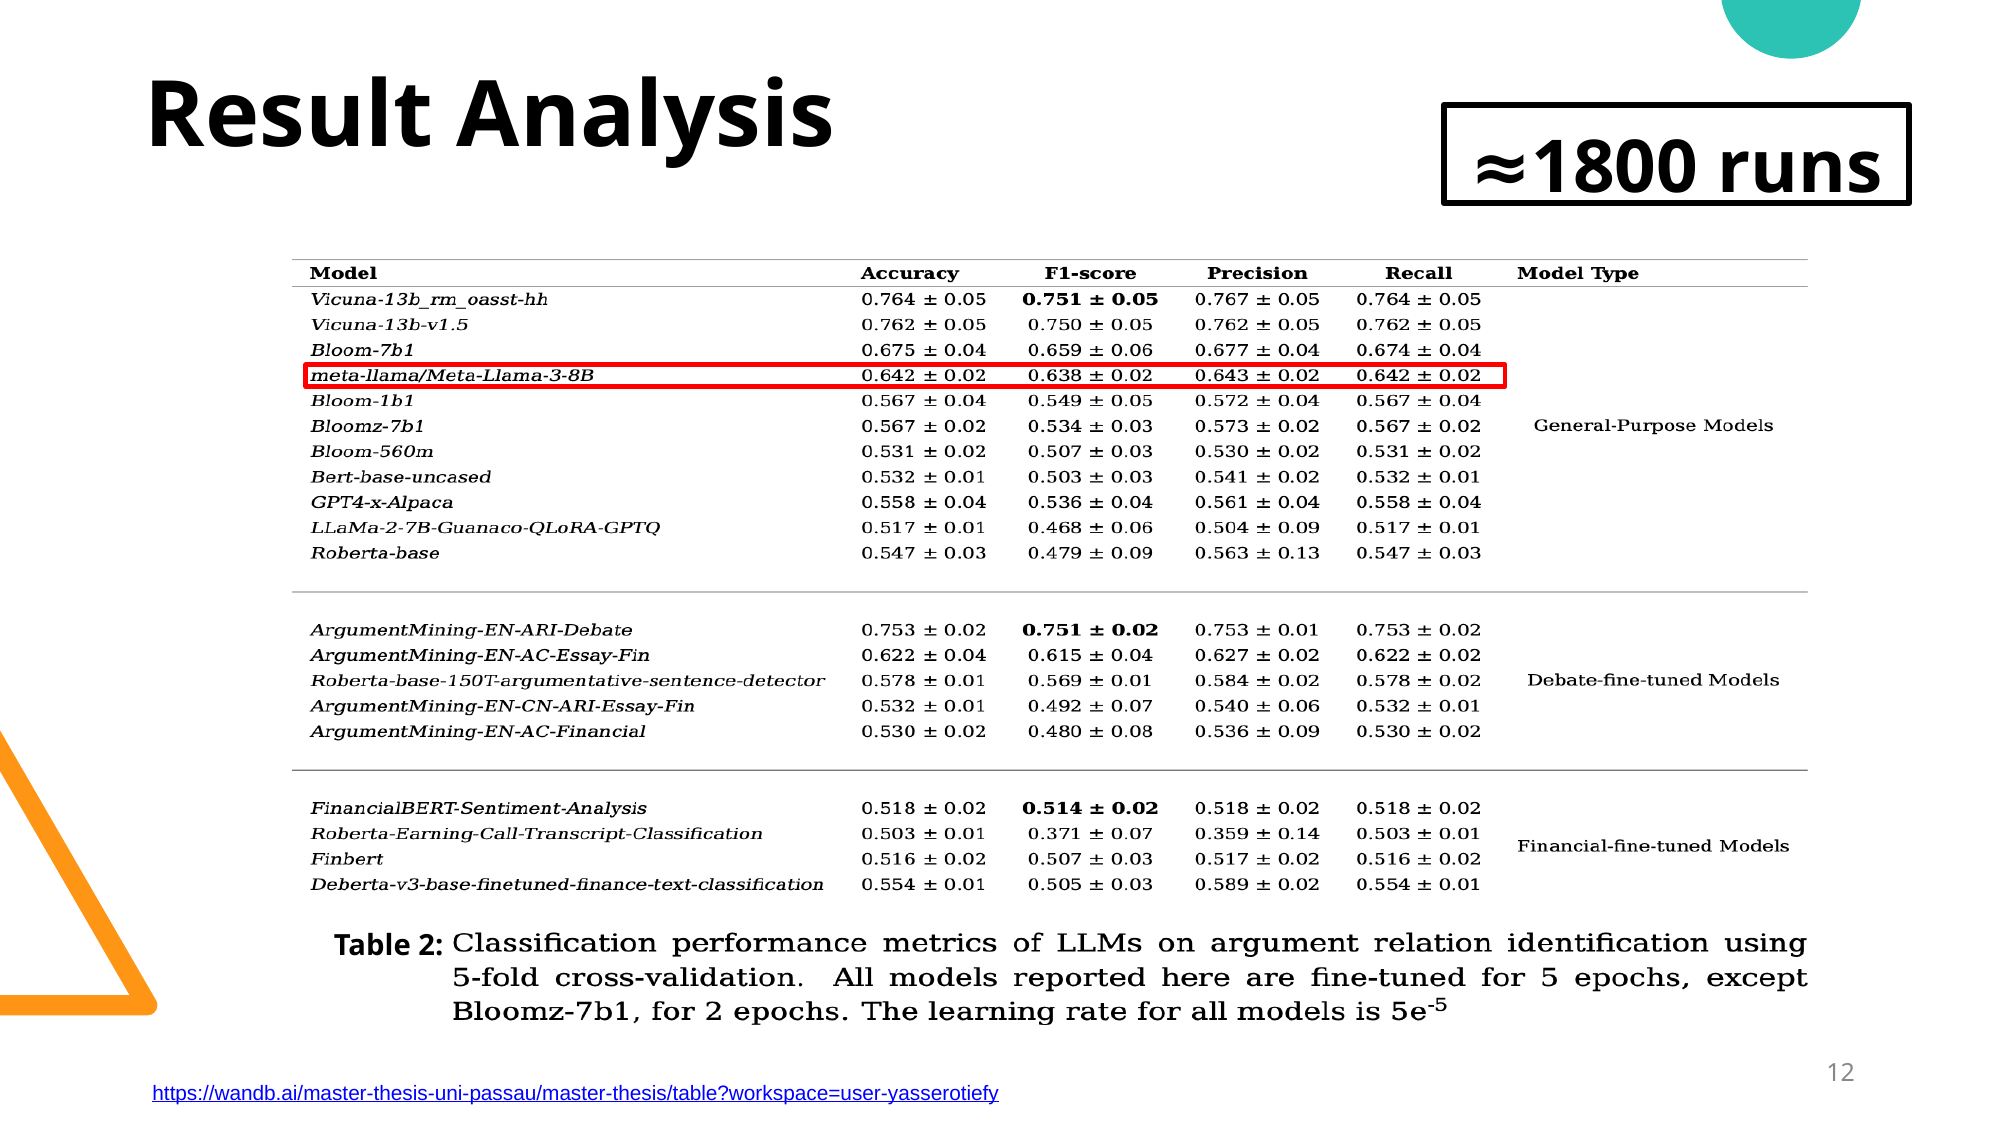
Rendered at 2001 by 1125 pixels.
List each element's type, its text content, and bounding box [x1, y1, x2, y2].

title Result Analysis [137, 59, 1191, 218]
text_box https://wandb.ai/master-thesis-uni-passau/master-thesis/table?workspace=user-yasserotiefy [137, 1066, 1097, 1117]
picture [164, 233, 1870, 1051]
text_box ≈1800 runs [1443, 105, 1910, 204]
slide_number ‹#› [1817, 1062, 1863, 1125]
